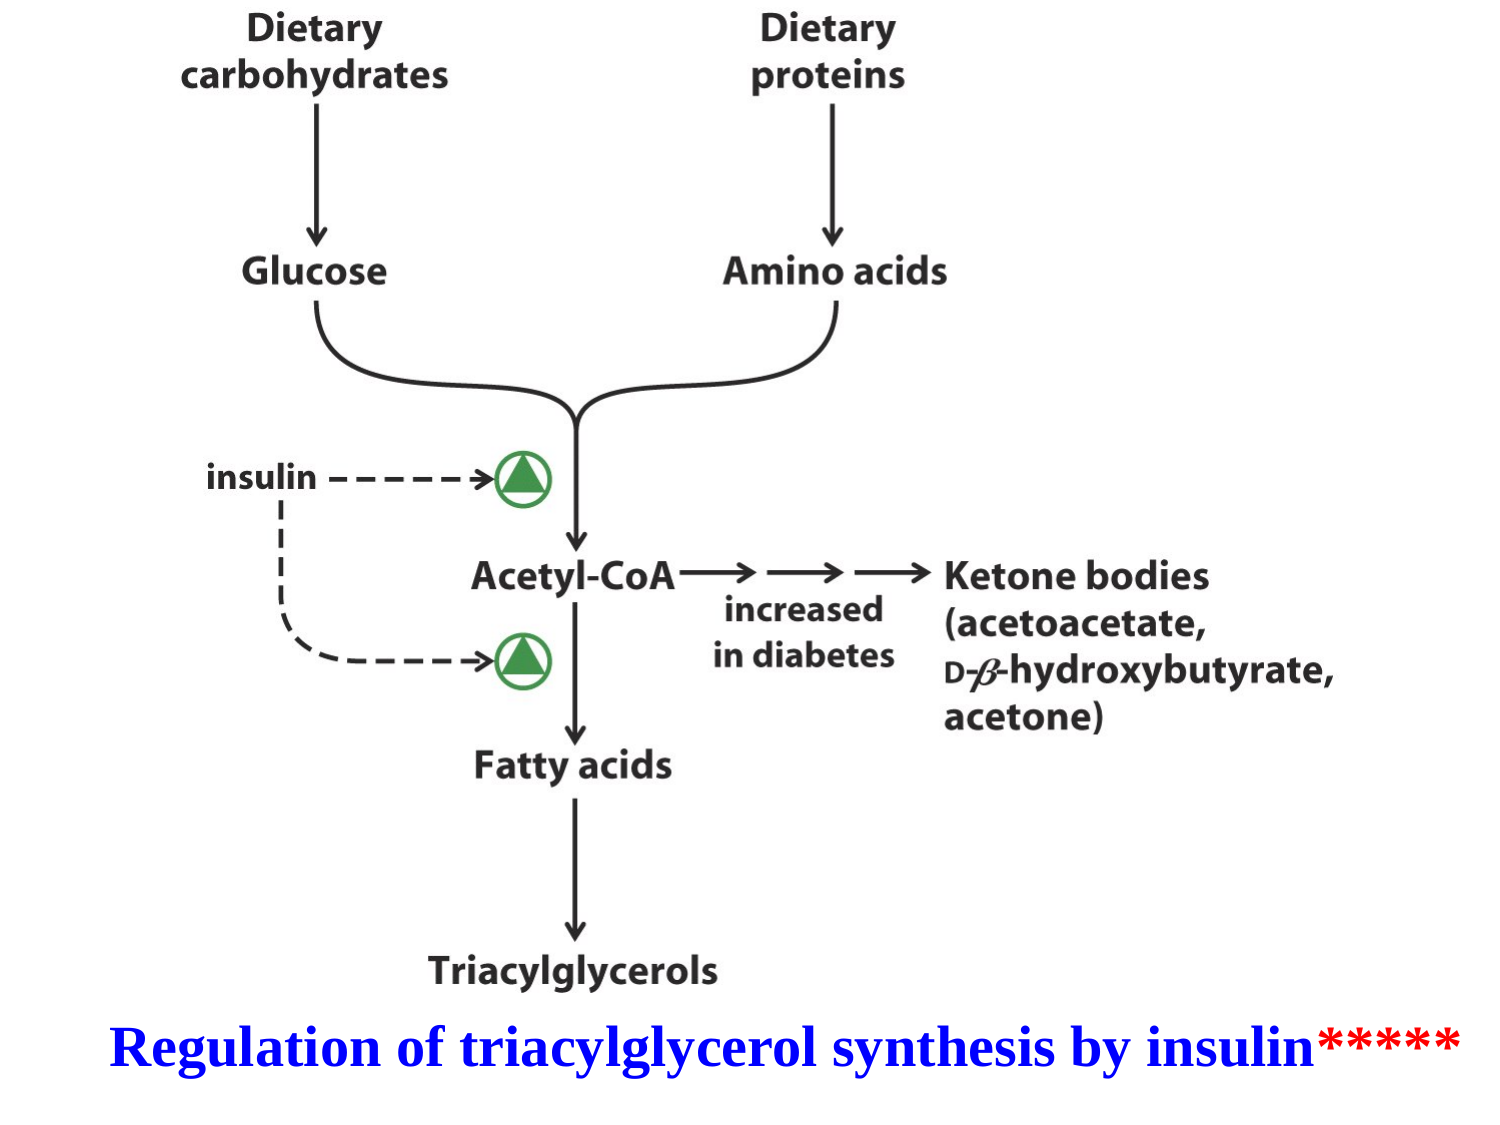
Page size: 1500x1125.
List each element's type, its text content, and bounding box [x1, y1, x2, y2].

picture [170, 0, 1342, 1001]
text_box Regulation of triacylglycerol synthesis by insulin***** [94, 1000, 1478, 1085]
